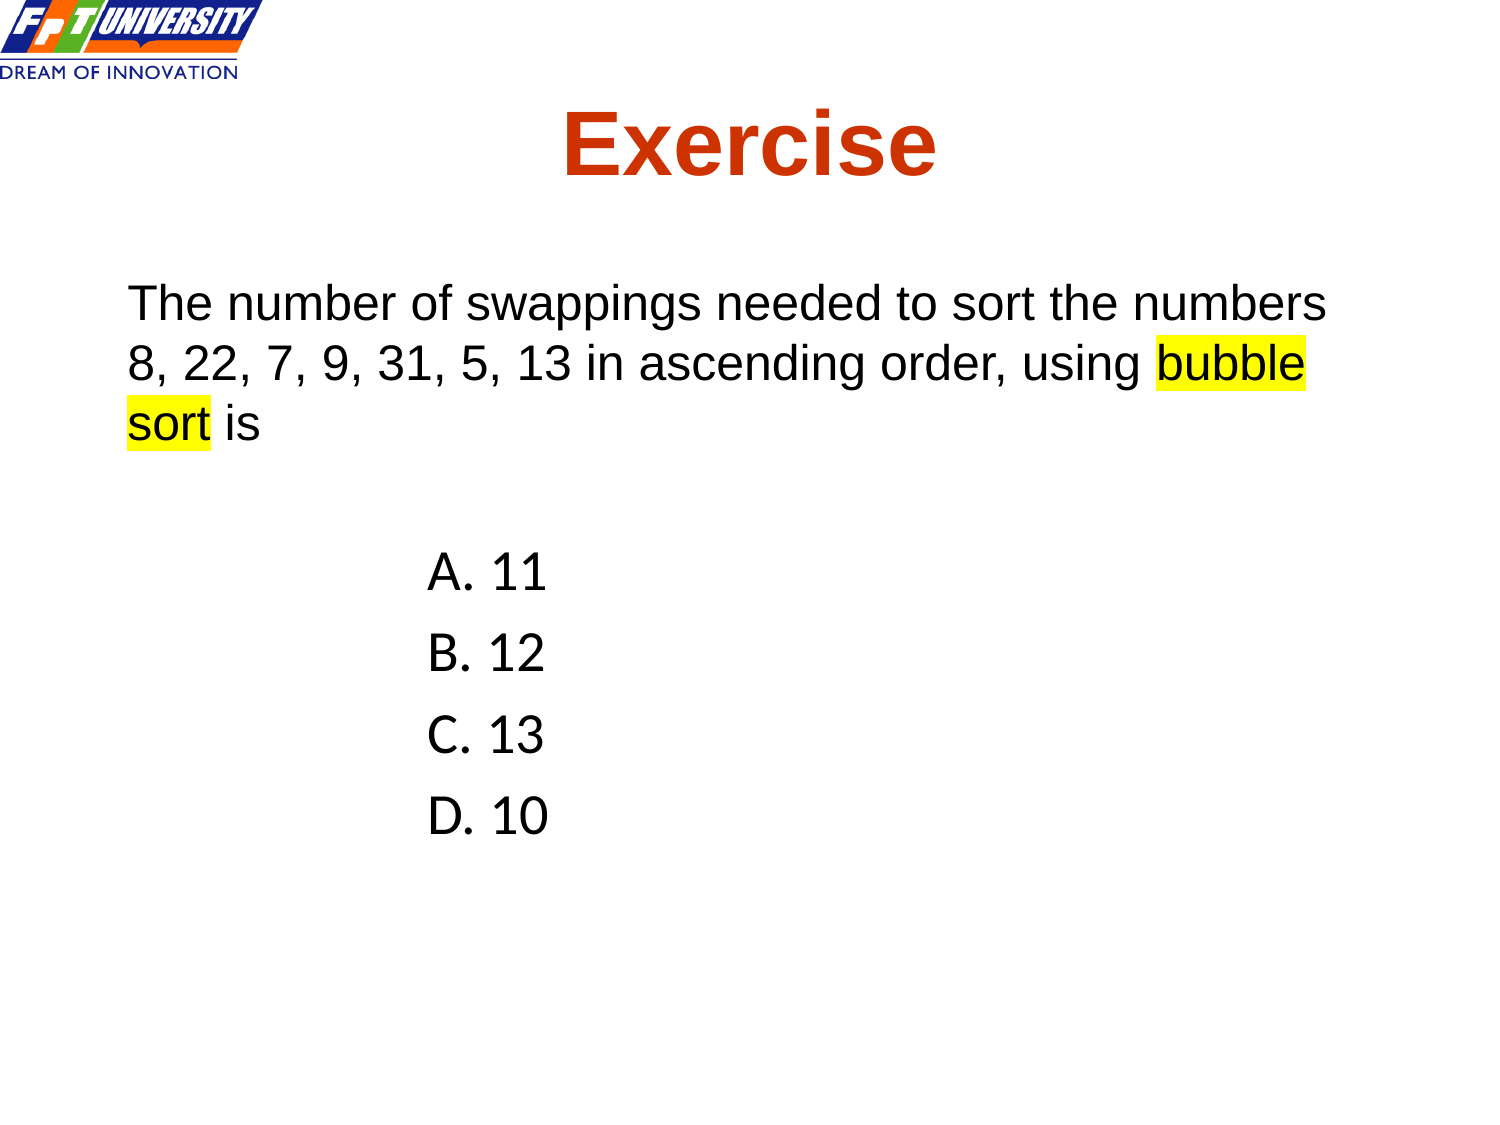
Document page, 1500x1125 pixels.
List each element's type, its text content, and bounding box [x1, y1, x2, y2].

title Exercise [74, 44, 1426, 233]
picture [0, 0, 263, 79]
list The number of swappings needed to sort the numbers 8, 22, 7, 9, 31, 5, 13 in ascending order, using bubble sort is A. 11 B. 12 C. 13 D. 10 [112, 262, 1388, 1006]
